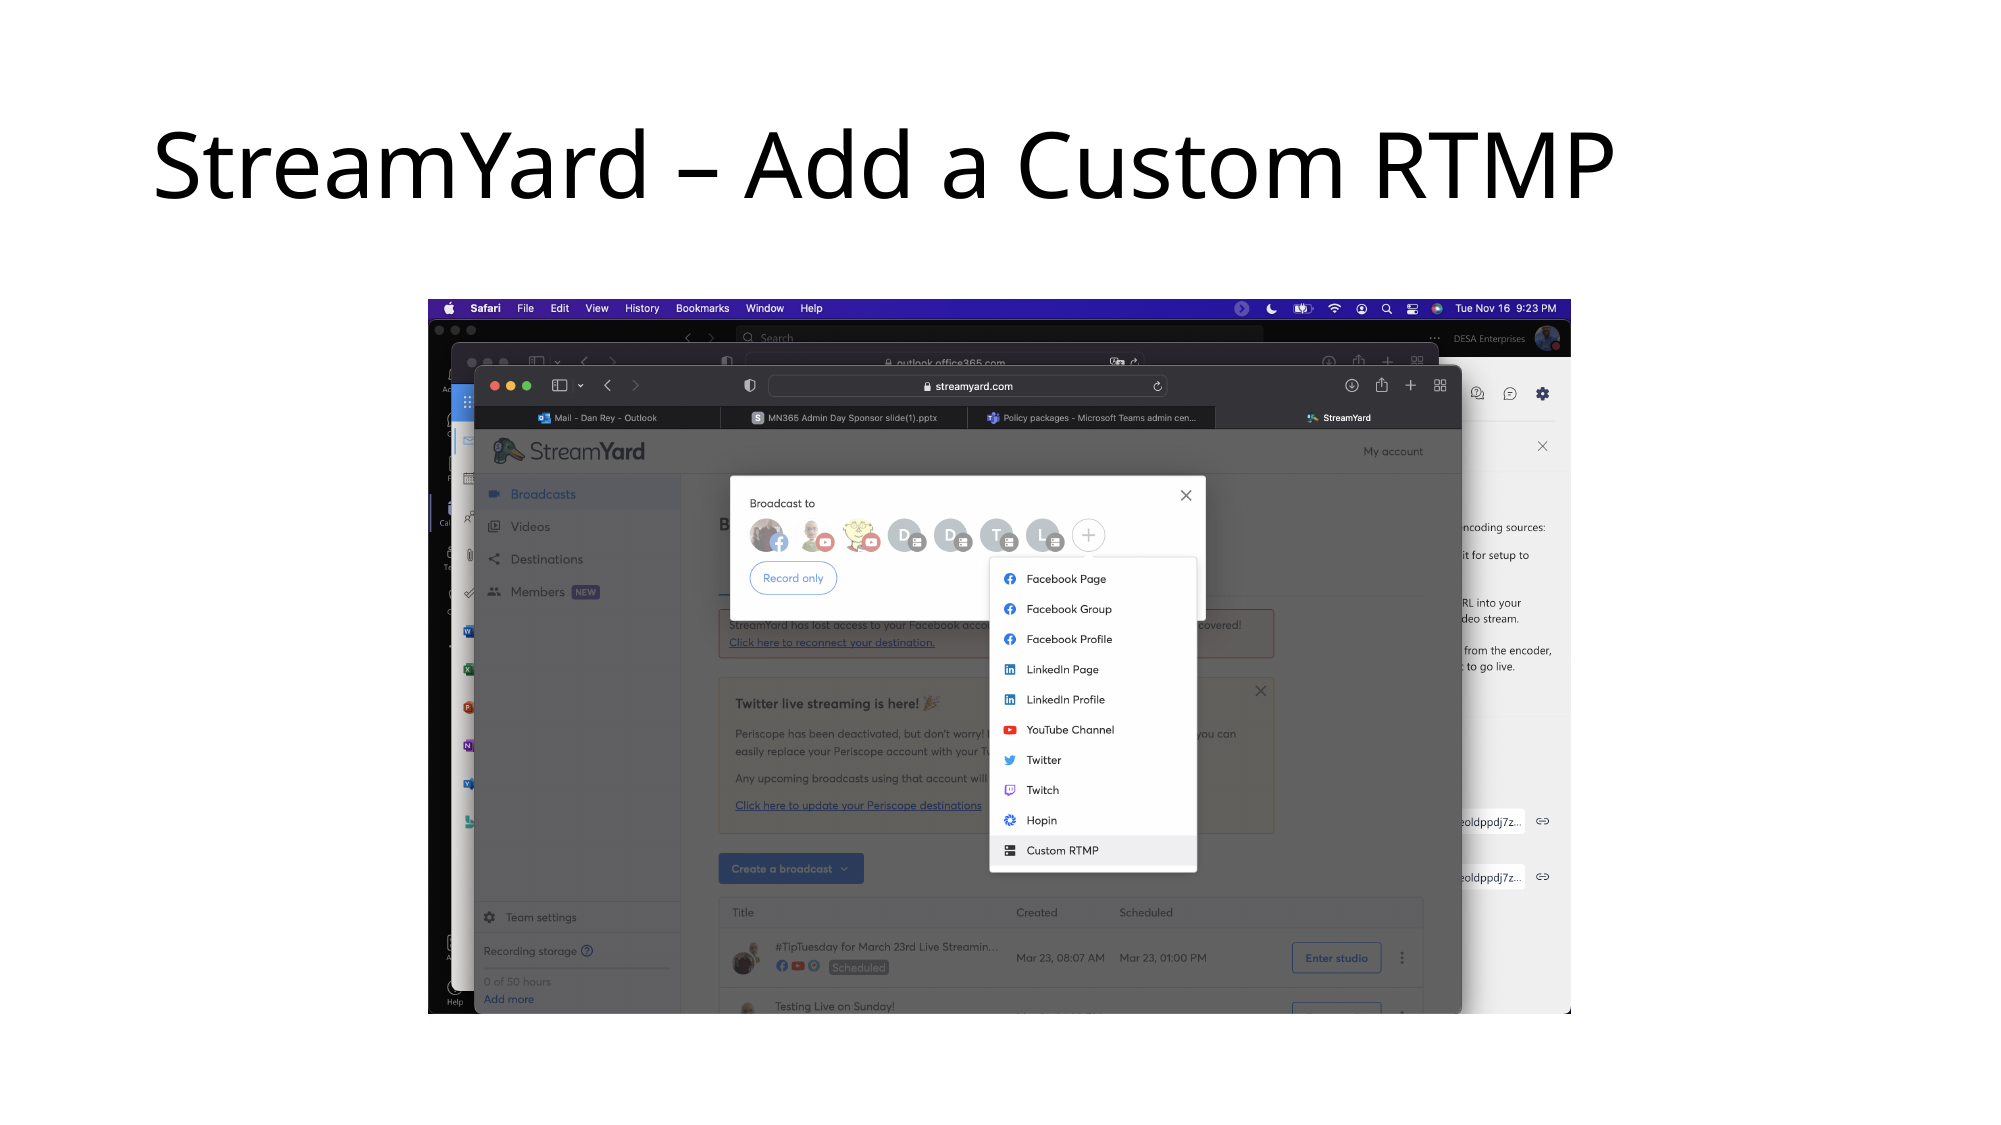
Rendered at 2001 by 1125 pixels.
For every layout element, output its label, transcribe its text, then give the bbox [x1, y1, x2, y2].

title StreamYard – Add a Custom RTMP [137, 59, 1863, 278]
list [428, 299, 1572, 1014]
